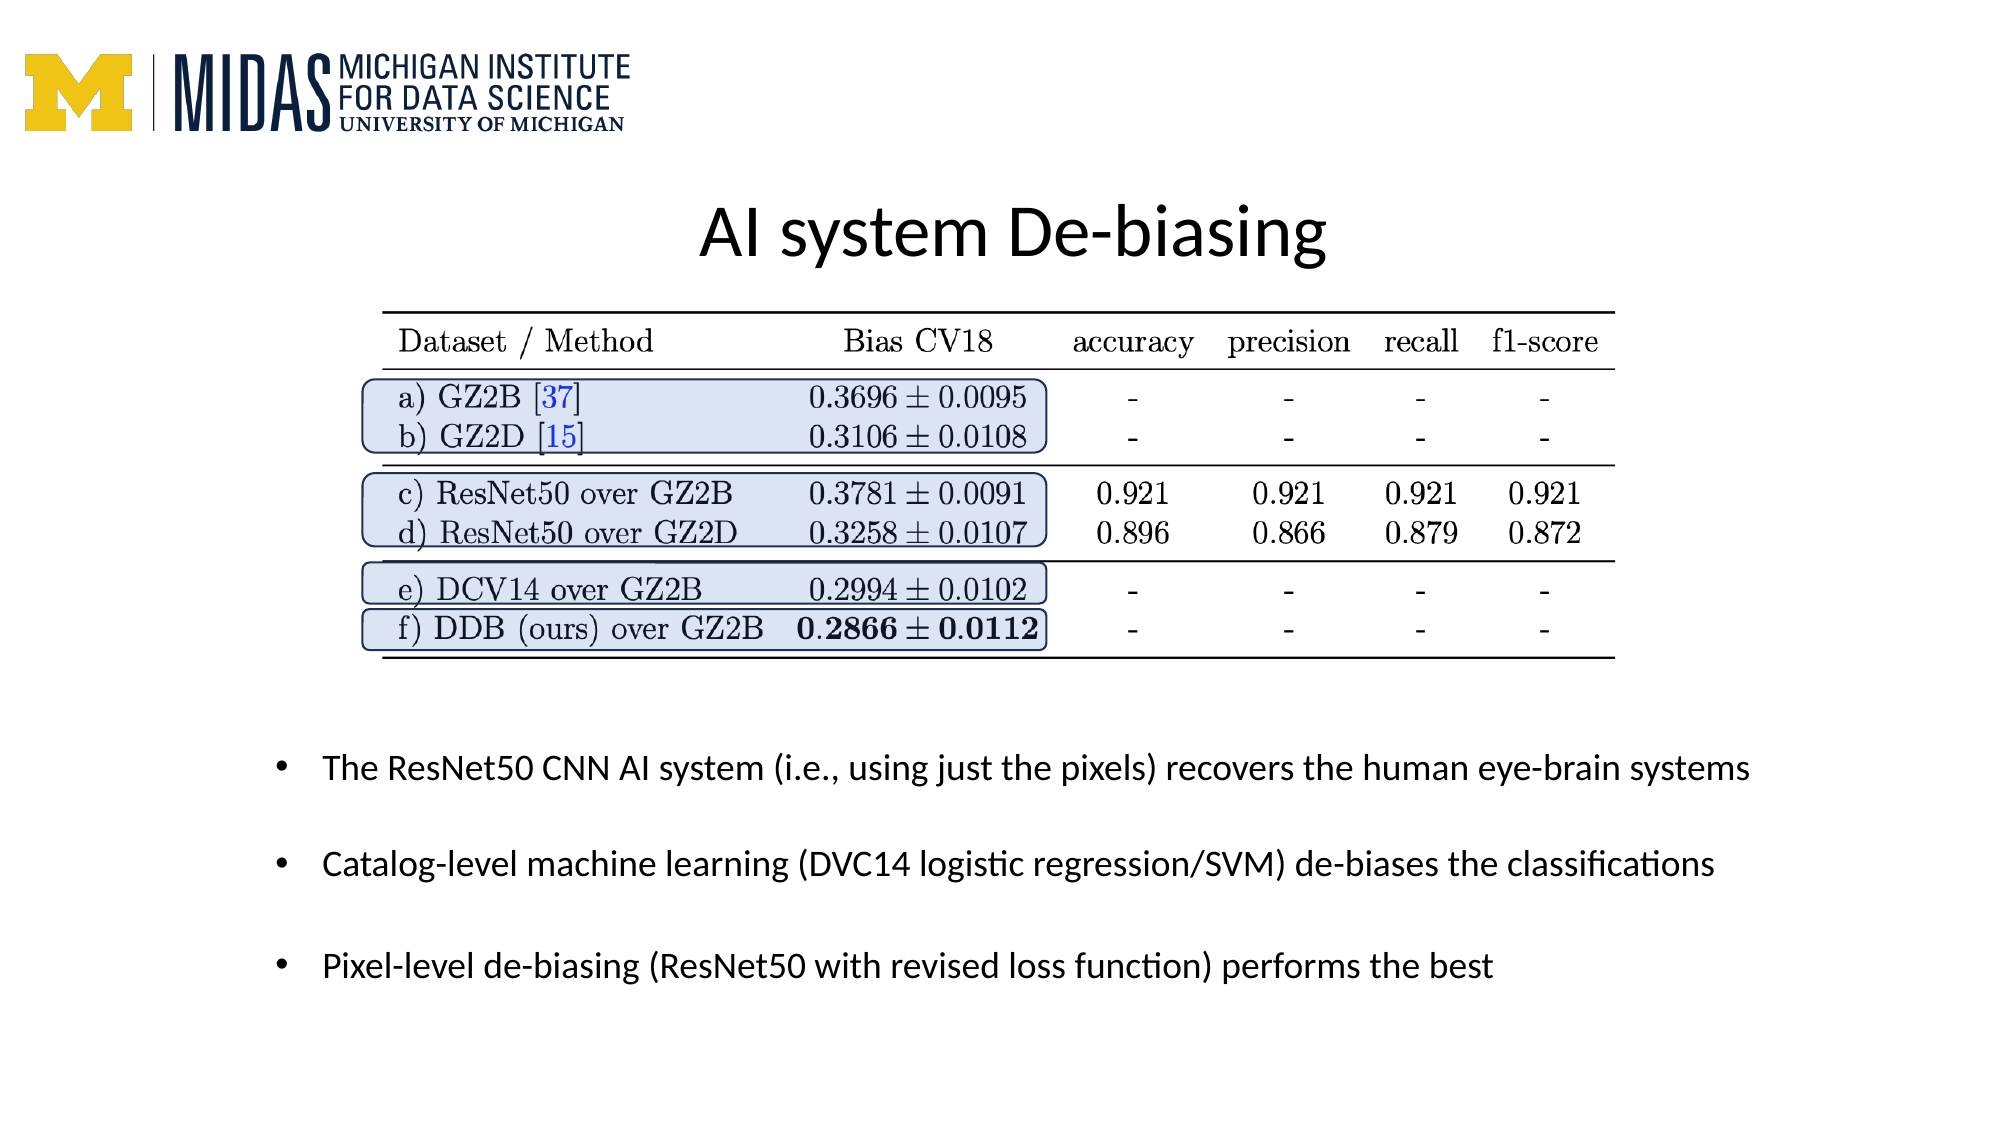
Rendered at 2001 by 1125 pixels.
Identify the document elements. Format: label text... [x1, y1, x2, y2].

picture [362, 289, 1638, 685]
picture [24, 53, 630, 132]
text_box Catalog-level machine learning (DVC14 logistic regression/SVM) de-biases the classifications [260, 832, 1775, 892]
text_box Pixel-level de-biasing (ResNet50 with revised loss function) performs the best [260, 933, 1775, 994]
text_box The ResNet50 CNN AI system (i.e., using just the pixels) recovers the human eye-brain systems [260, 735, 1799, 796]
text_box AI system De-biasing [53, 62, 1975, 281]
